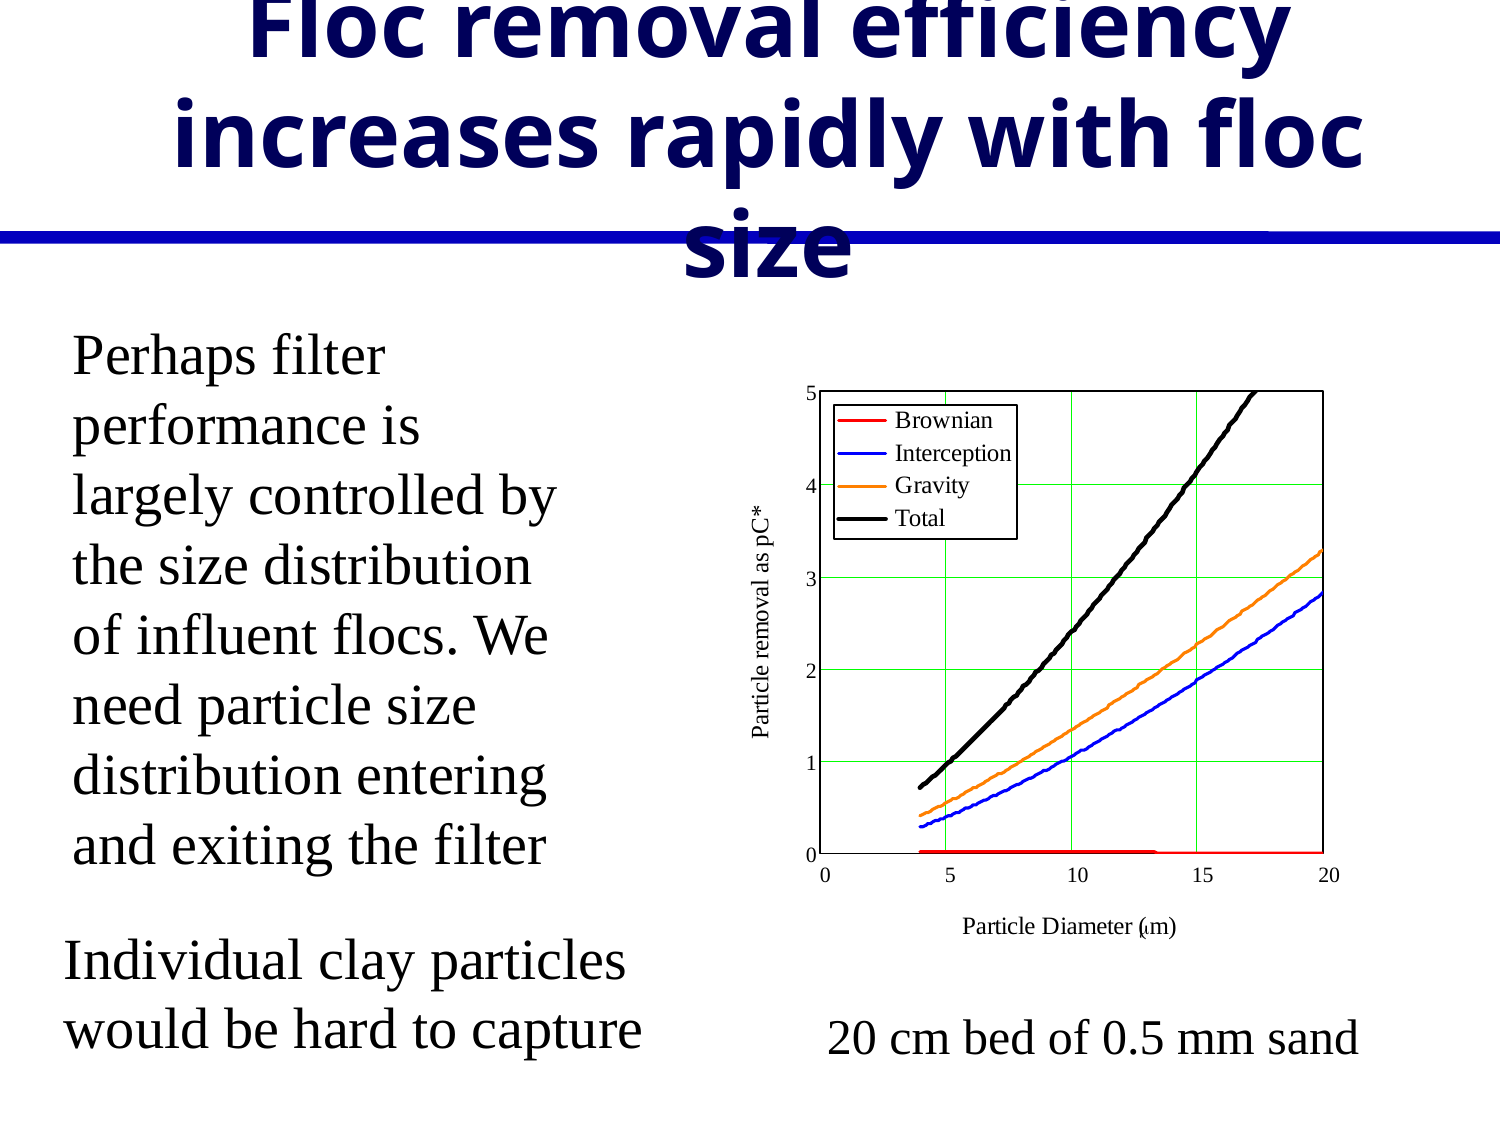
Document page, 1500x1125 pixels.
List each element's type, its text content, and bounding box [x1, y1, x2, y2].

text_box Perhaps filter performance is largely controlled by the size distribution of influent flocs. We need particle size distribution entering and exiting the filter [58, 308, 603, 884]
title Floc removal efficiency increases rapidly with floc size [75, 37, 1463, 225]
picture [725, 356, 1364, 952]
text_box 20 cm bed of 0.5 mm sand [812, 996, 1375, 1072]
text_box Individual clay particles would be hard to capture [49, 913, 737, 1069]
